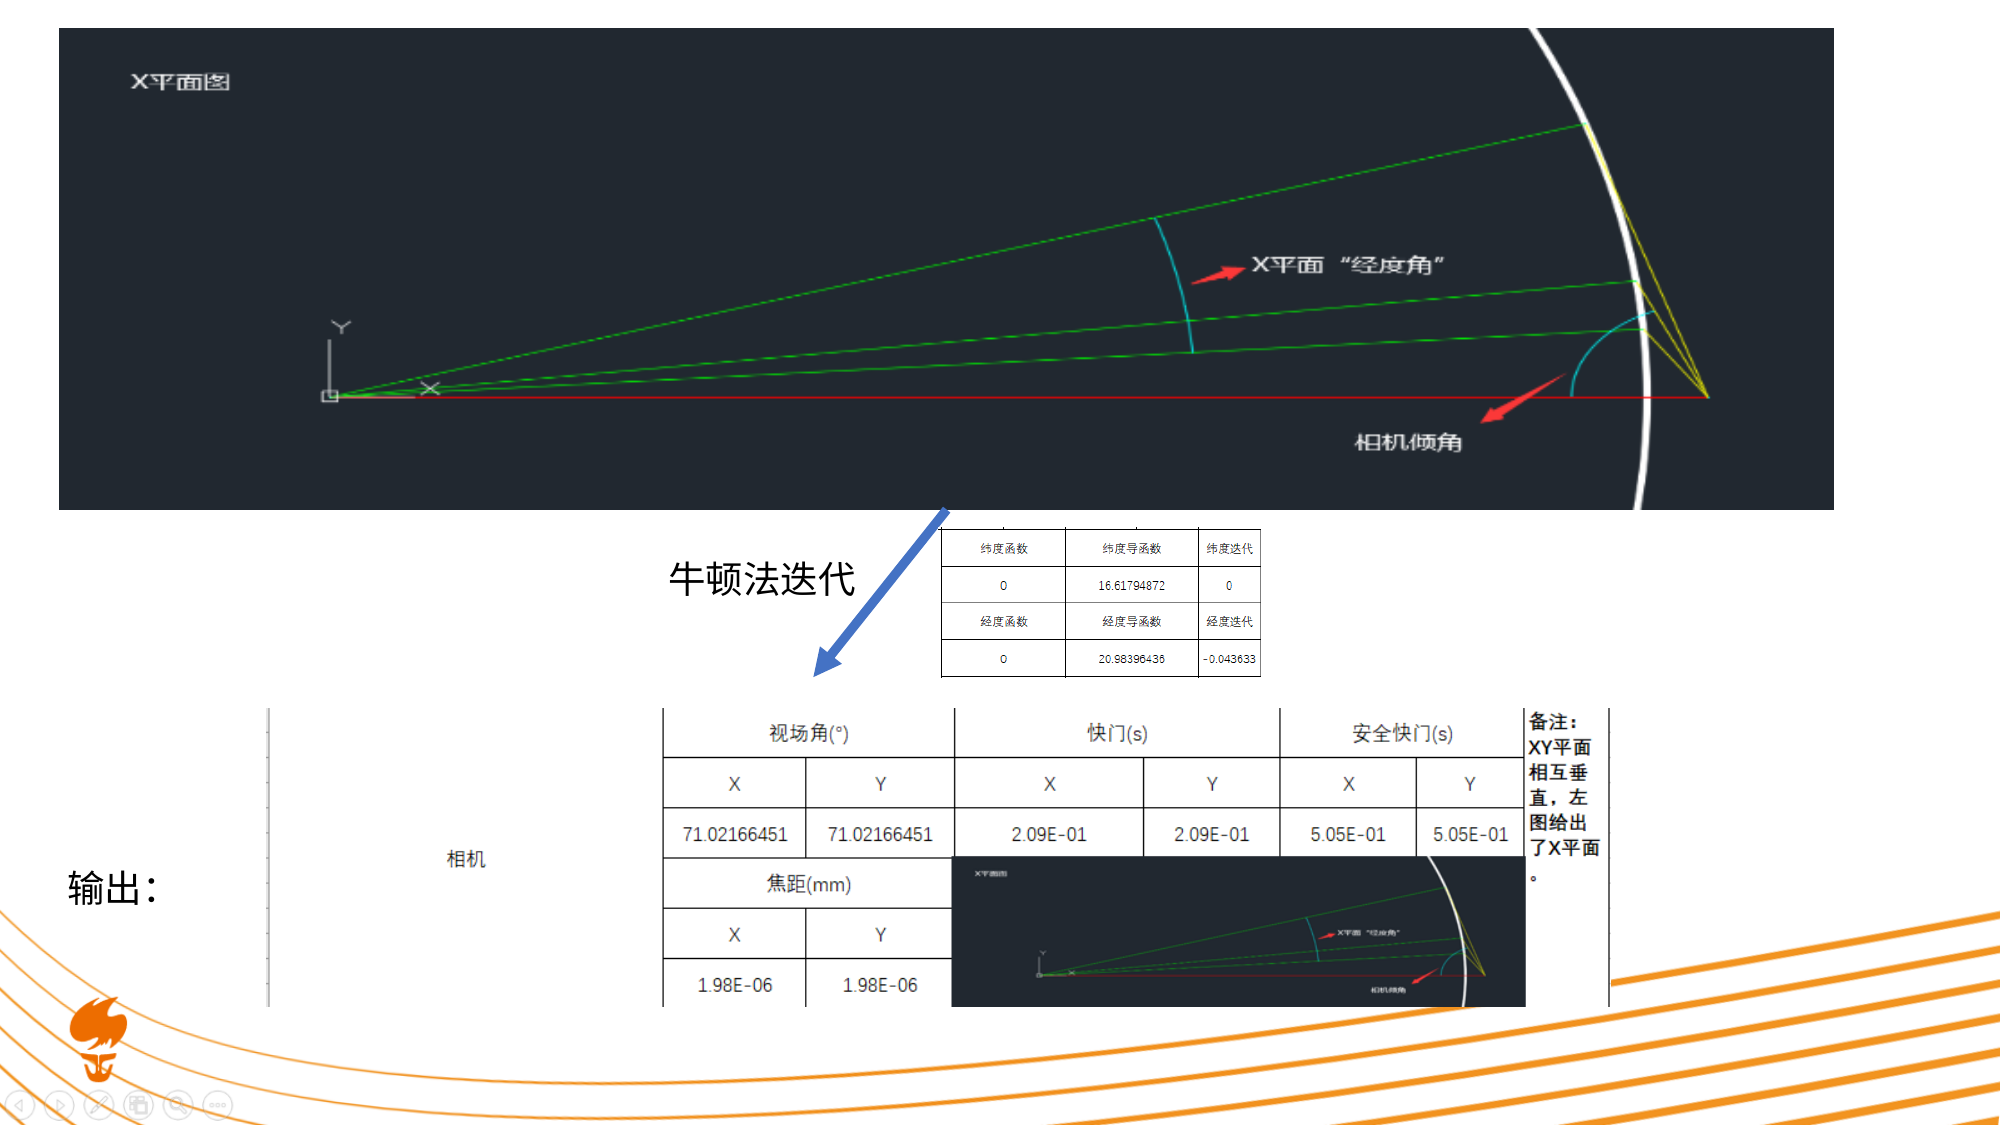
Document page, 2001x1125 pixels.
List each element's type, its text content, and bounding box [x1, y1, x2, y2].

text_box 输出： [52, 857, 195, 918]
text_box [813, 509, 947, 678]
text_box 牛顿法迭代 [653, 548, 813, 609]
picture [0, 0, 2000, 1125]
